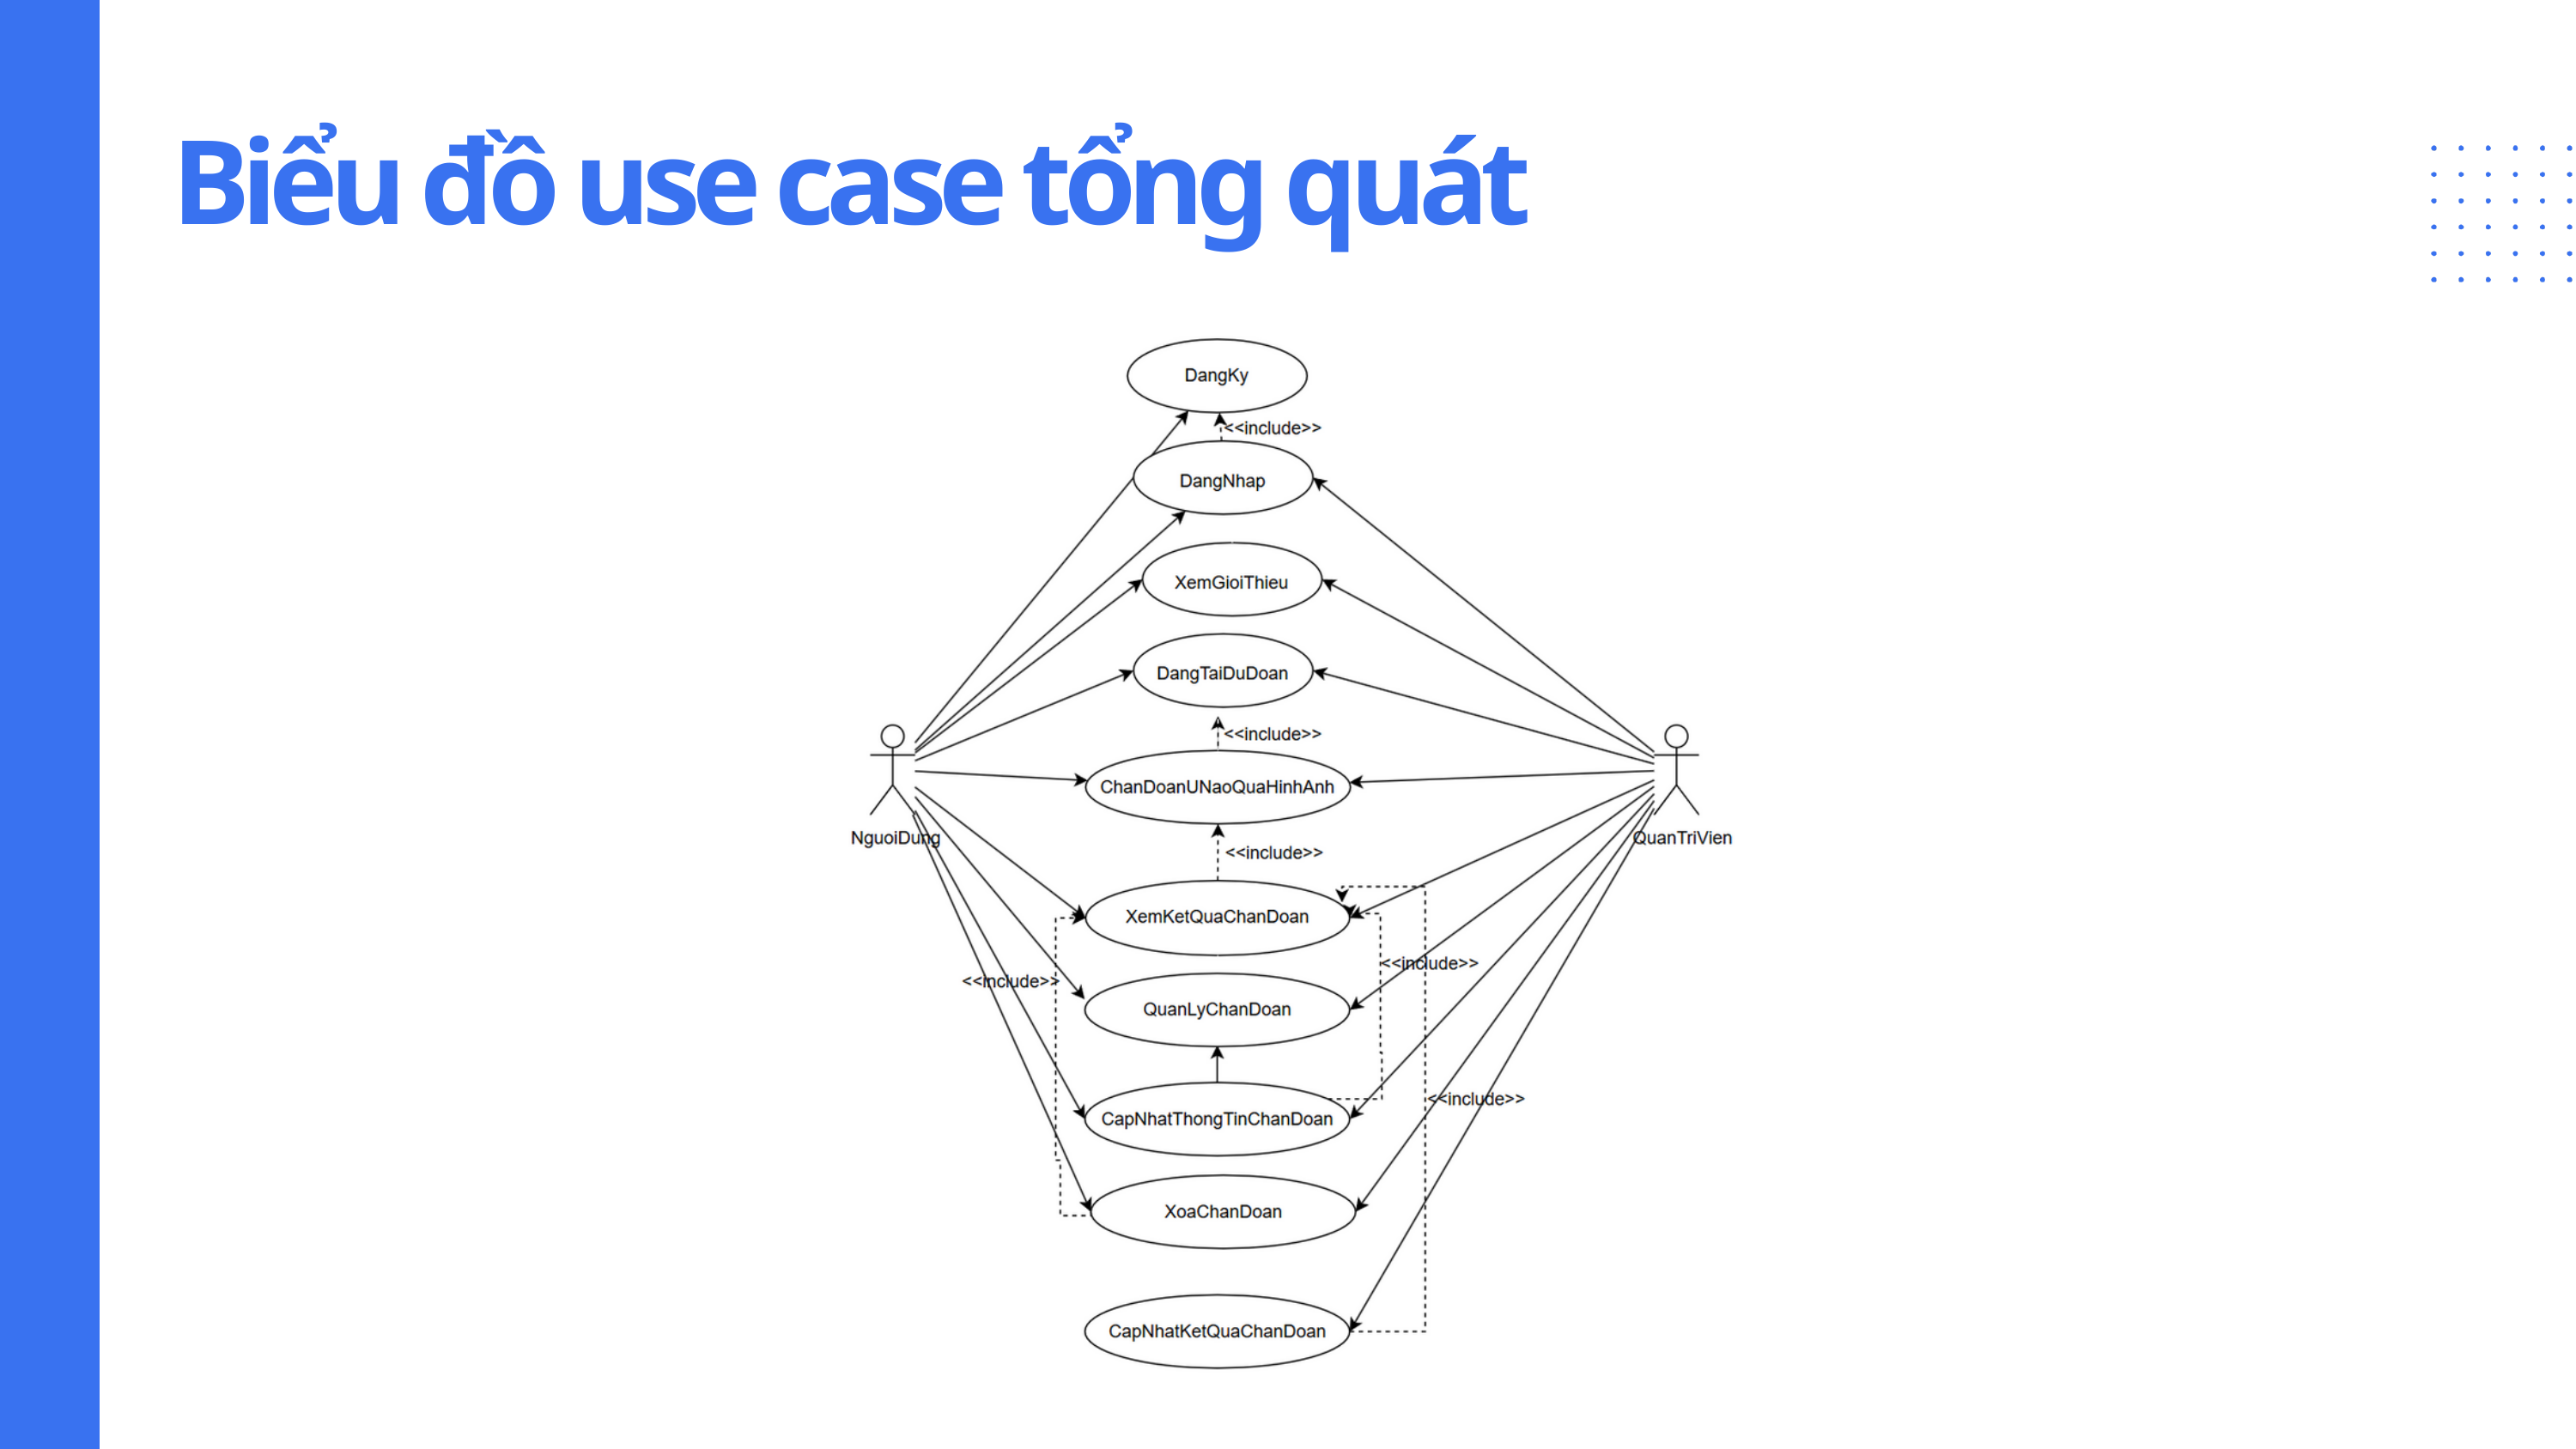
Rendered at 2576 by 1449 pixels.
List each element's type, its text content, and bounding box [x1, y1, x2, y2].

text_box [0, 0, 100, 1449]
text_box [818, 311, 1758, 1380]
text_box [2431, 145, 2576, 282]
text_box Biểu đồ use case tổng quát [171, 84, 1855, 248]
